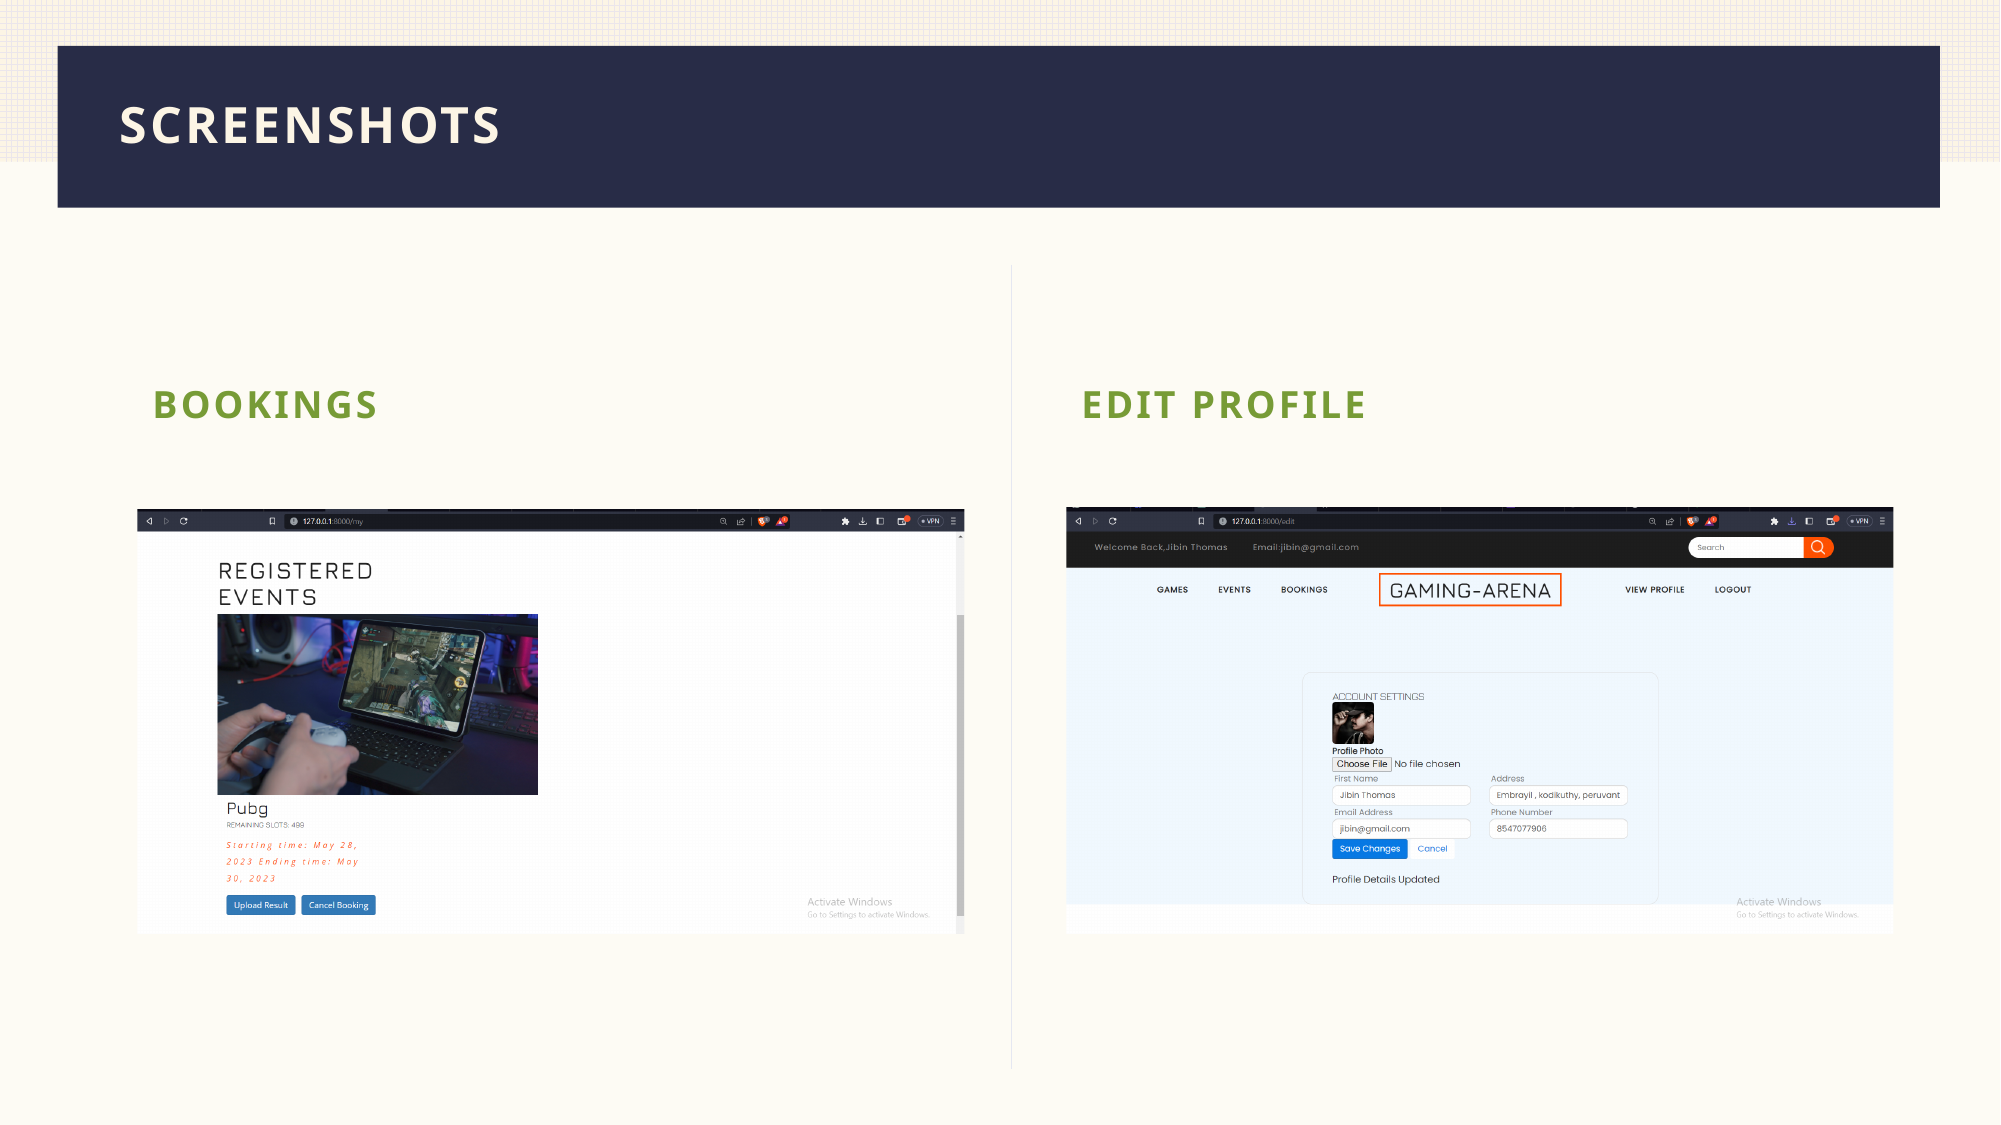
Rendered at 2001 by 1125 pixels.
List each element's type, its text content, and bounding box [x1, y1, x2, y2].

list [137, 509, 965, 934]
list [1066, 507, 1894, 934]
list Edit profile [1066, 334, 1894, 450]
list bookings [137, 334, 965, 450]
title SCREENSHOTS [104, 79, 1894, 176]
